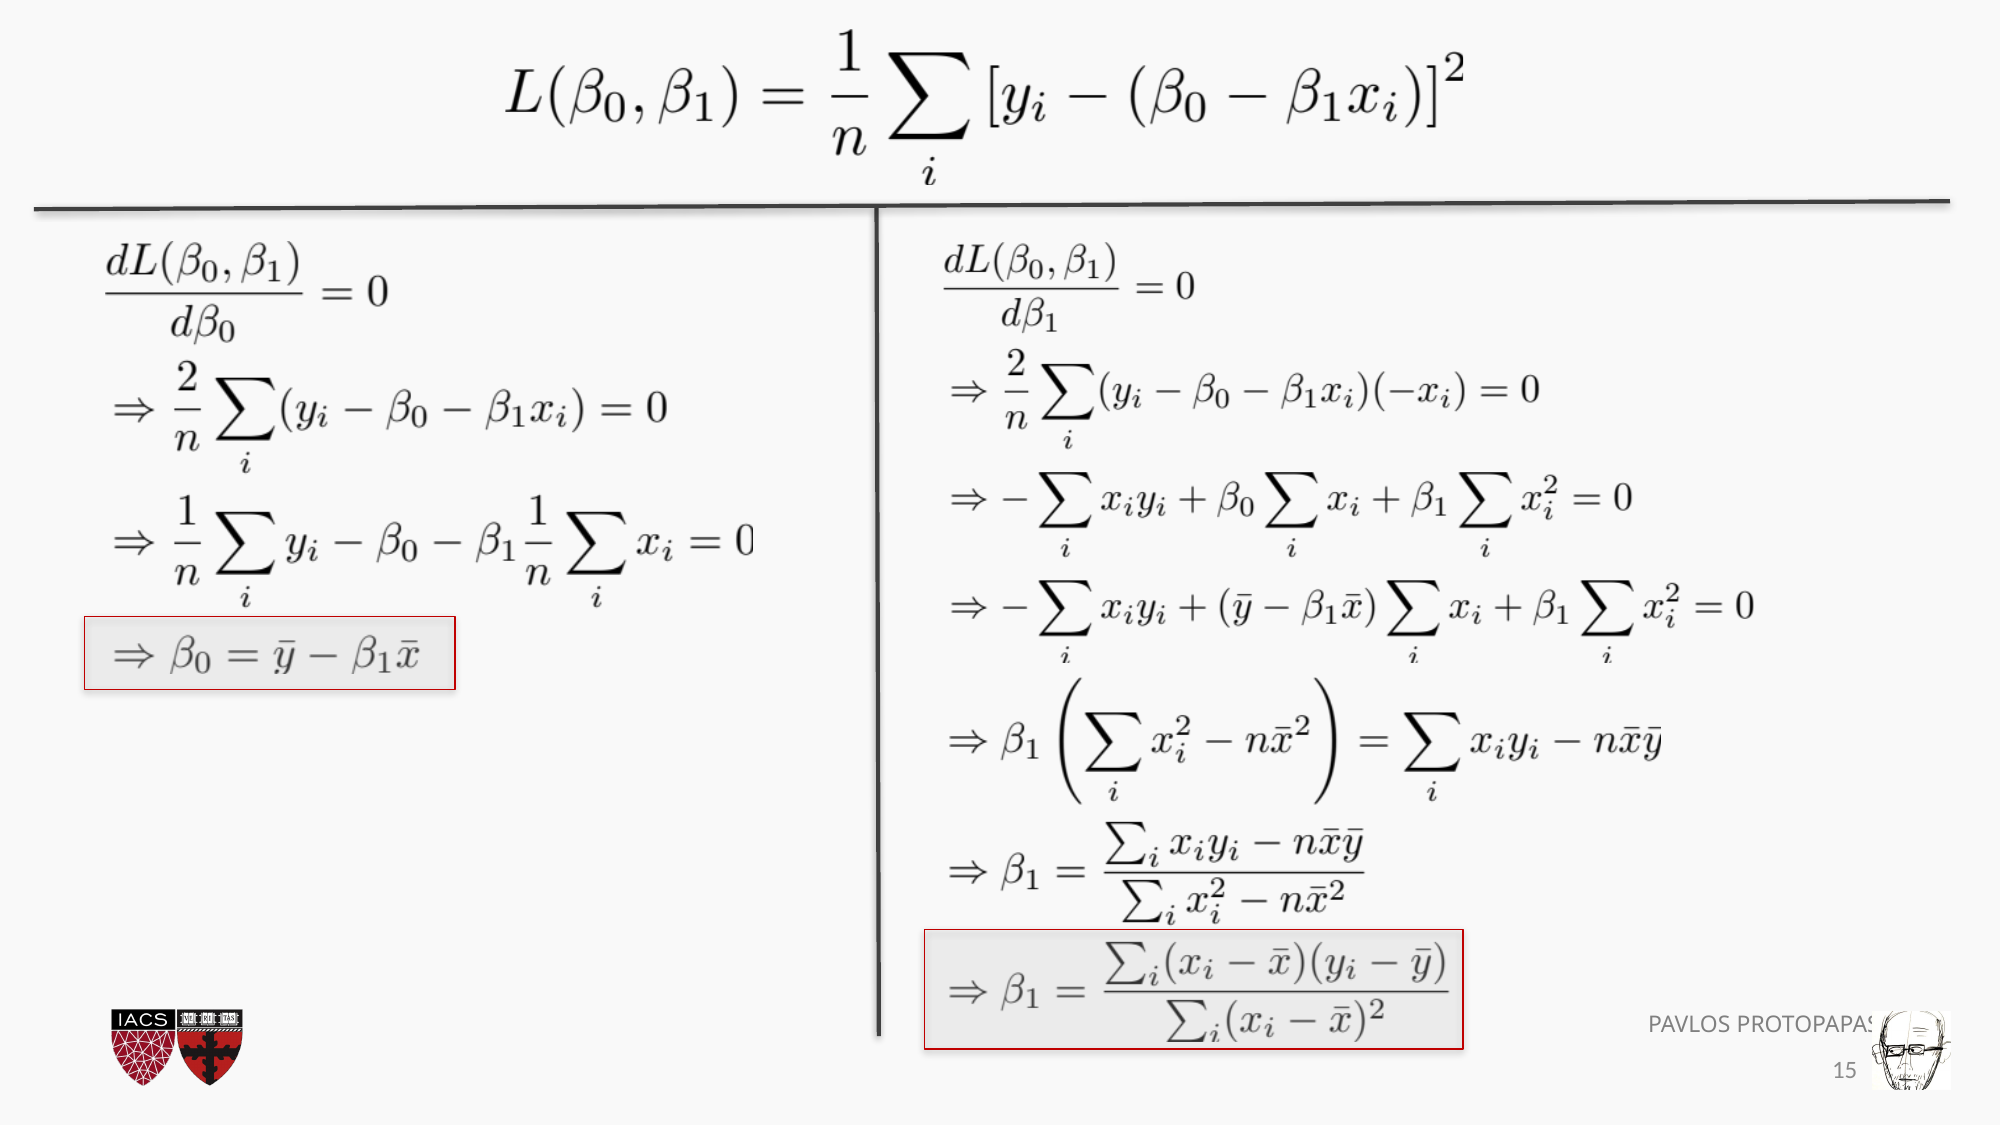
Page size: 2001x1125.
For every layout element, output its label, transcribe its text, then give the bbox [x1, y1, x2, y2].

picture [948, 1037, 1662, 1043]
picture [505, 28, 1464, 185]
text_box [33, 201, 1951, 1037]
picture [109, 1037, 243, 1086]
picture [1872, 1037, 1951, 1090]
slide_number 14 [1405, 1048, 1873, 1099]
